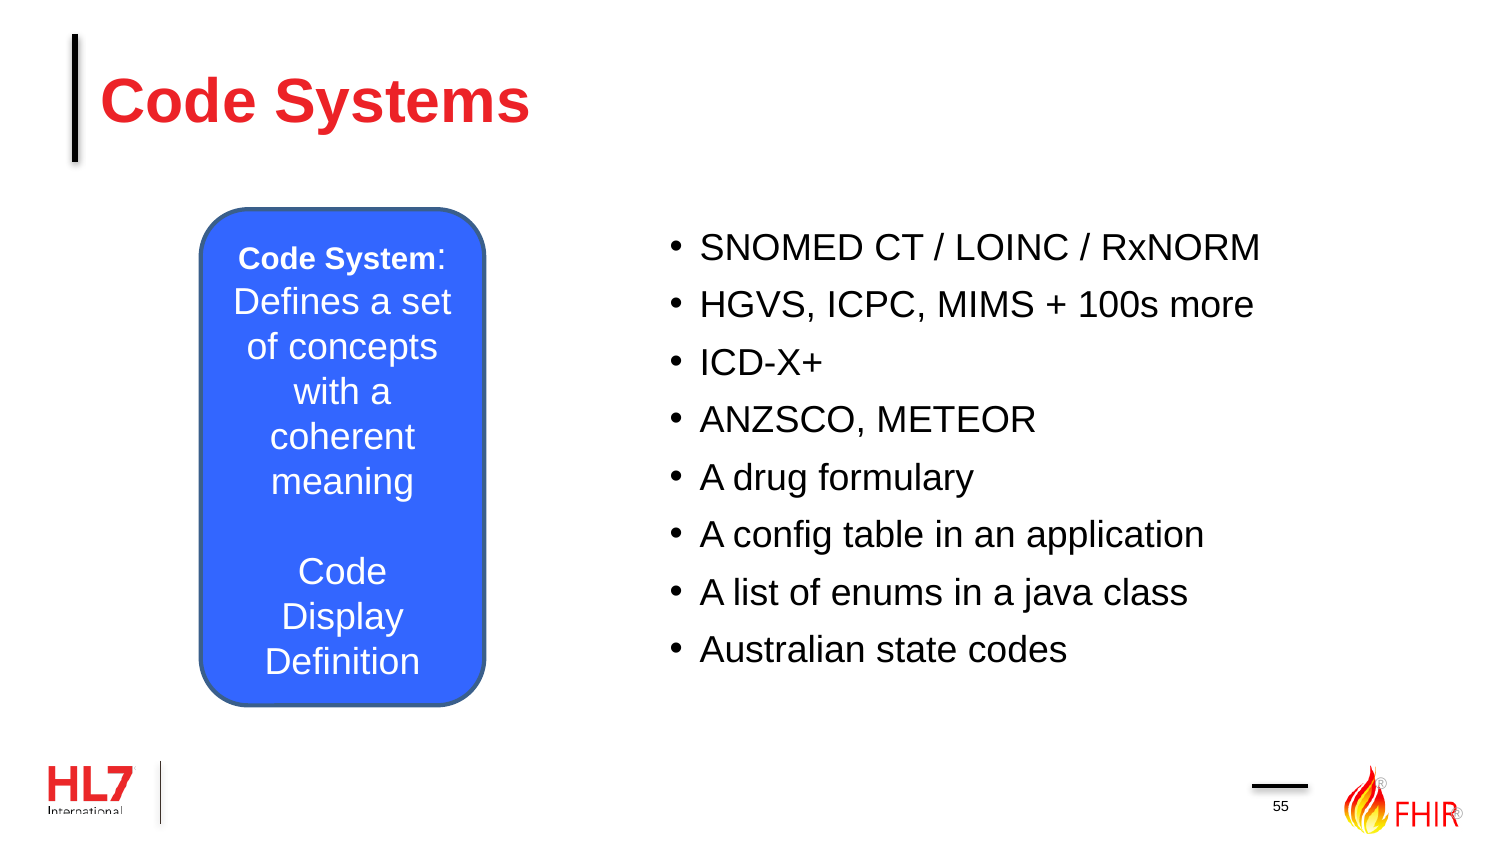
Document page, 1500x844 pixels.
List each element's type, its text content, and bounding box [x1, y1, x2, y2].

list SNOMED CT / LOINC / RxNORM HGVS, ICPC, MIMS + 100s more ICD-X+ ANZSCO, METEOR A drug formulary A config table in an application A list of enums in a java class Australian state codes [669, 222, 1451, 731]
slide_number 55 [1258, 786, 1304, 814]
title Code Systems [100, 33, 1451, 163]
text_box Code System: Defines a set of concepts with a coherent meaning Code Display Definition [198, 207, 487, 708]
picture [1339, 760, 1463, 837]
